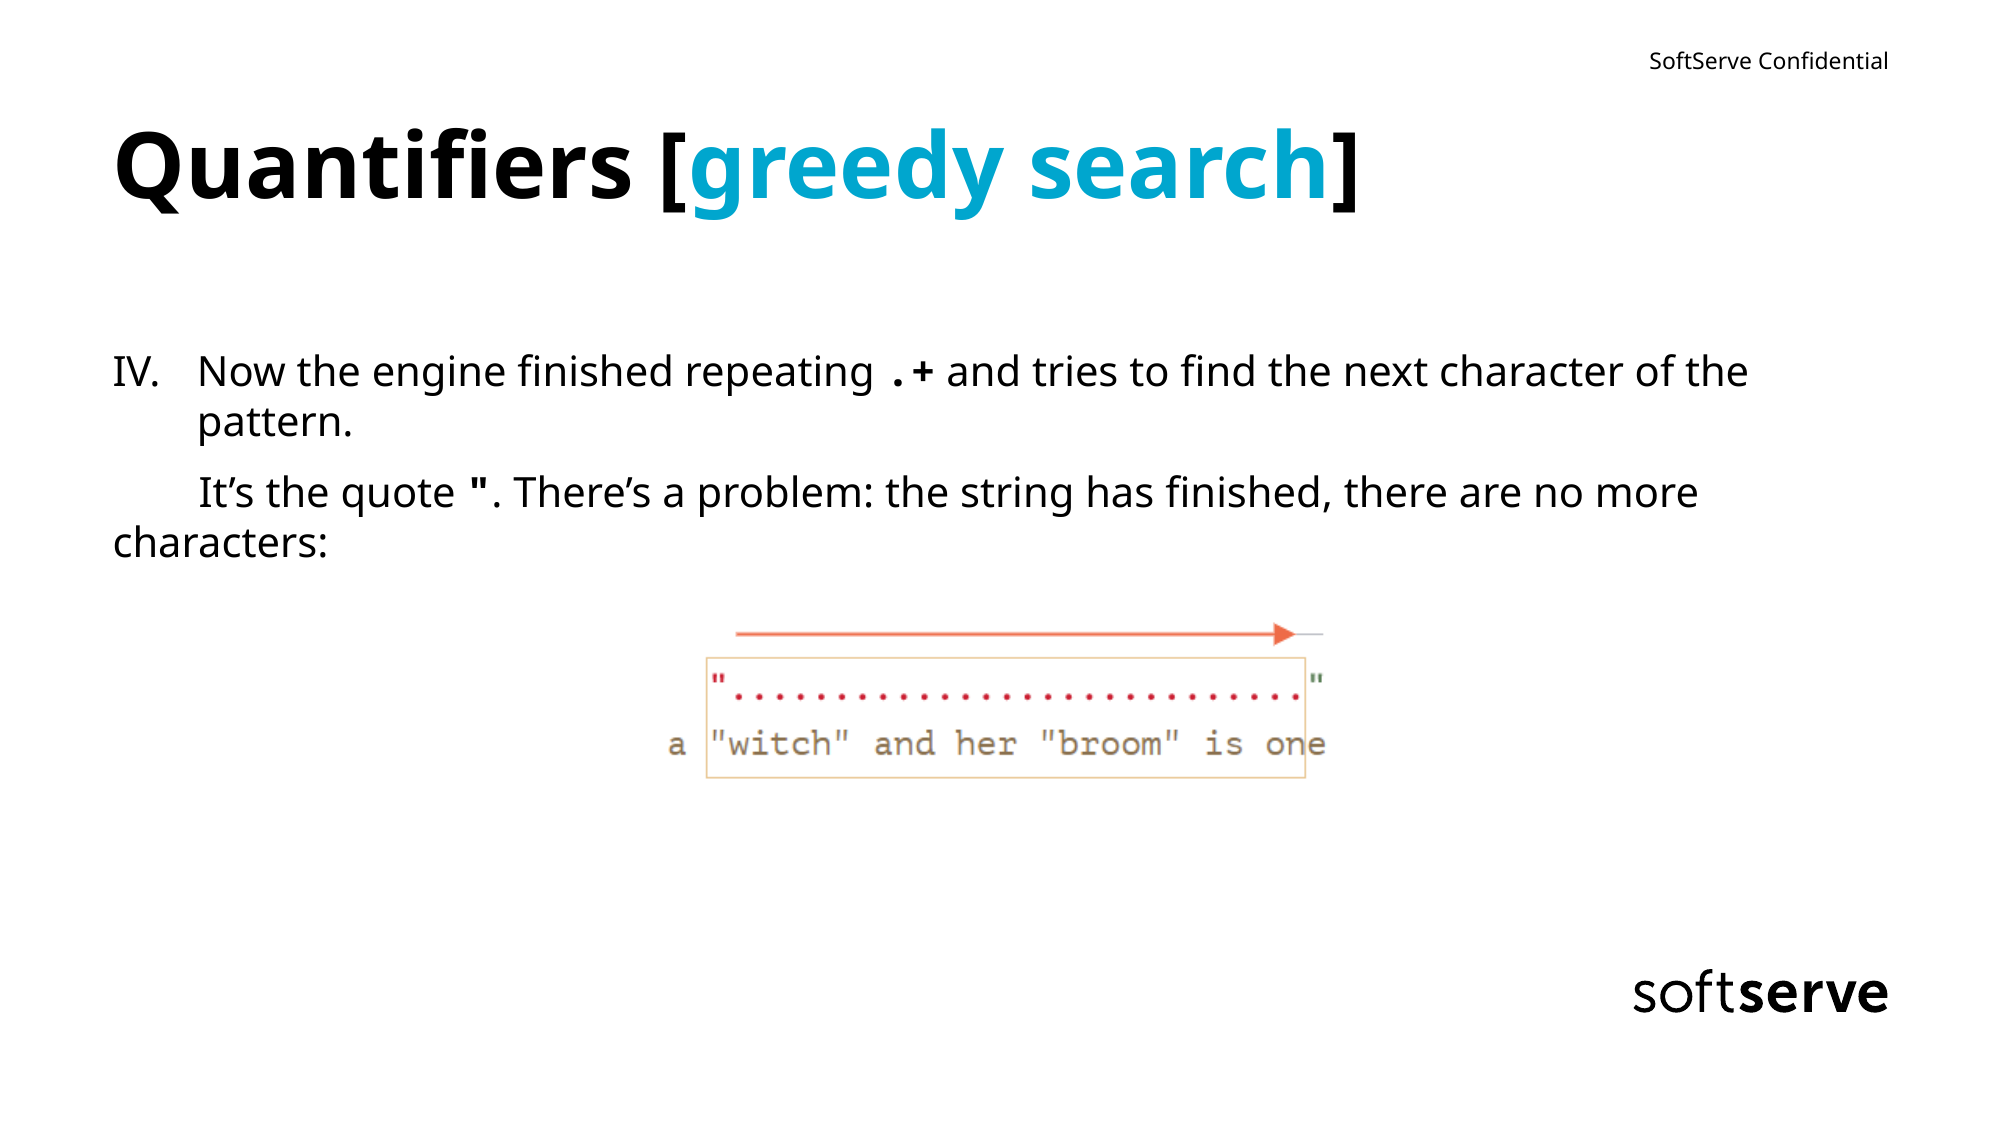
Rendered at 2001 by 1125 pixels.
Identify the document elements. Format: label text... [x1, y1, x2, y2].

picture [664, 618, 1336, 793]
list Now the engine finished repeating .+ and tries to find the next character of the pattern. It’s the quote ". There’s a problem: the string has finished, there are no more characters: [112, 337, 1925, 900]
title Quantifiers [greedy search] [112, 112, 1888, 225]
